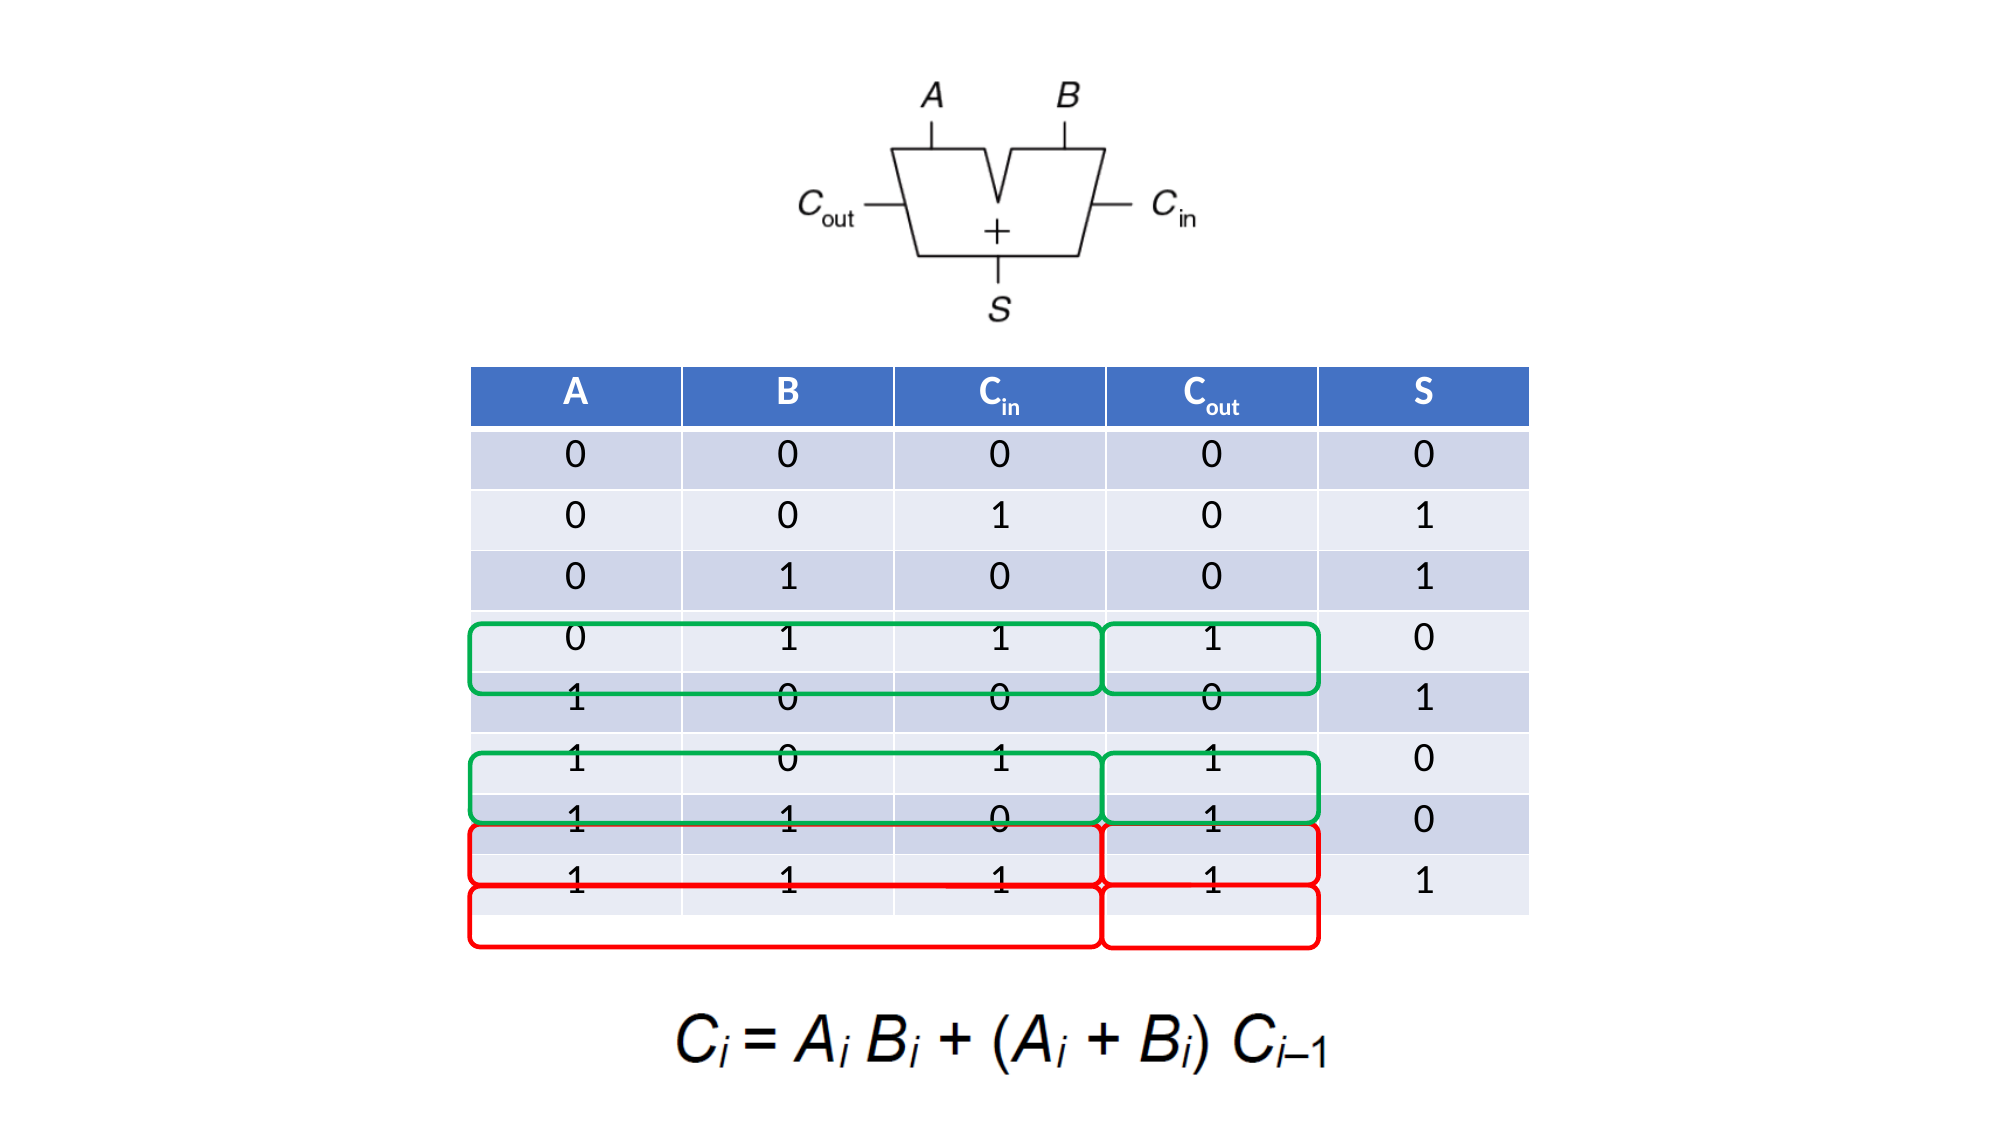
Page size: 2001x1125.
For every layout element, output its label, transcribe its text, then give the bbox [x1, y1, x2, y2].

picture [745, 64, 1255, 339]
table_cell 1 [1319, 551, 1529, 610]
table_cell 0 [1319, 795, 1529, 854]
table_cell 0 [1319, 432, 1529, 489]
table_cell 0 [895, 551, 1105, 610]
table_cell 1 [683, 612, 893, 621]
table_cell 0 [1107, 432, 1317, 489]
table_cell 0 [895, 432, 1105, 489]
table_cell 0 [471, 612, 681, 623]
table_cell 0 [1319, 612, 1529, 671]
table_cell 0 [1107, 491, 1317, 550]
table_header Cin [895, 367, 1105, 426]
table_cell 0 [471, 491, 681, 550]
table_cell 1 [895, 612, 1105, 623]
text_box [469, 824, 1319, 948]
table_cell 1 [1319, 855, 1529, 915]
table_cell 1 [1319, 673, 1529, 732]
table_cell 0 [683, 491, 893, 550]
table_cell 0 [1107, 551, 1317, 610]
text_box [469, 623, 1319, 824]
table_cell 0 [683, 432, 893, 489]
table_header S [1319, 367, 1529, 426]
picture [654, 991, 1346, 1090]
table_cell 0 [471, 551, 681, 610]
table_cell 0 [1319, 734, 1529, 793]
table_header A [471, 367, 681, 426]
table_header B [683, 367, 893, 426]
table_cell 1 [683, 551, 893, 610]
table_cell 1 [895, 491, 1105, 550]
table_cell 1 [1319, 491, 1529, 550]
table_header Cout [1107, 367, 1317, 426]
table_cell 0 [471, 432, 681, 489]
table_cell 1 [1107, 612, 1317, 623]
